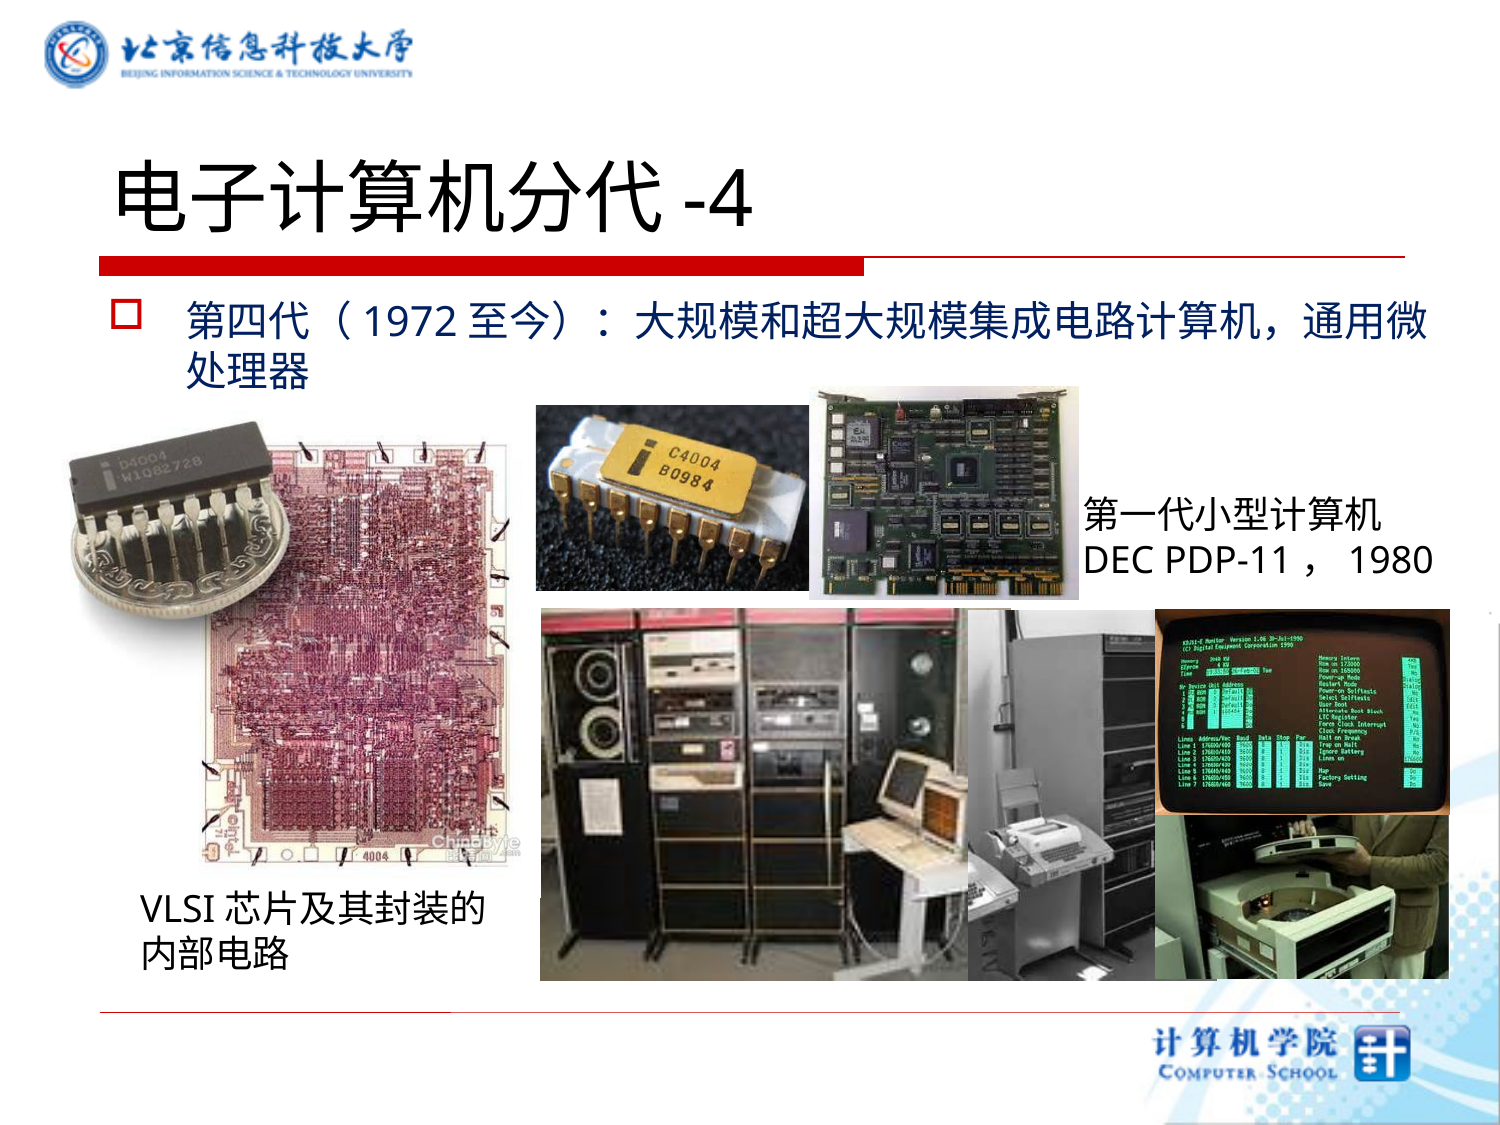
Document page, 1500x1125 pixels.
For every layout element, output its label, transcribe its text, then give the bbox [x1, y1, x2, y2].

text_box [539, 608, 1450, 981]
list 第四代（1972至今）：大规模和超大规模集成电路计算机，通用微处理器 [92, 287, 1473, 988]
picture [0, 0, 1500, 1125]
title 电子计算机分代-4 [93, 49, 1407, 250]
text_box 第一代小型计算机 DEC PDP-11，1980 [1083, 484, 1450, 589]
text_box VLSI芯片及其封装的 内部电路 [125, 906, 518, 983]
